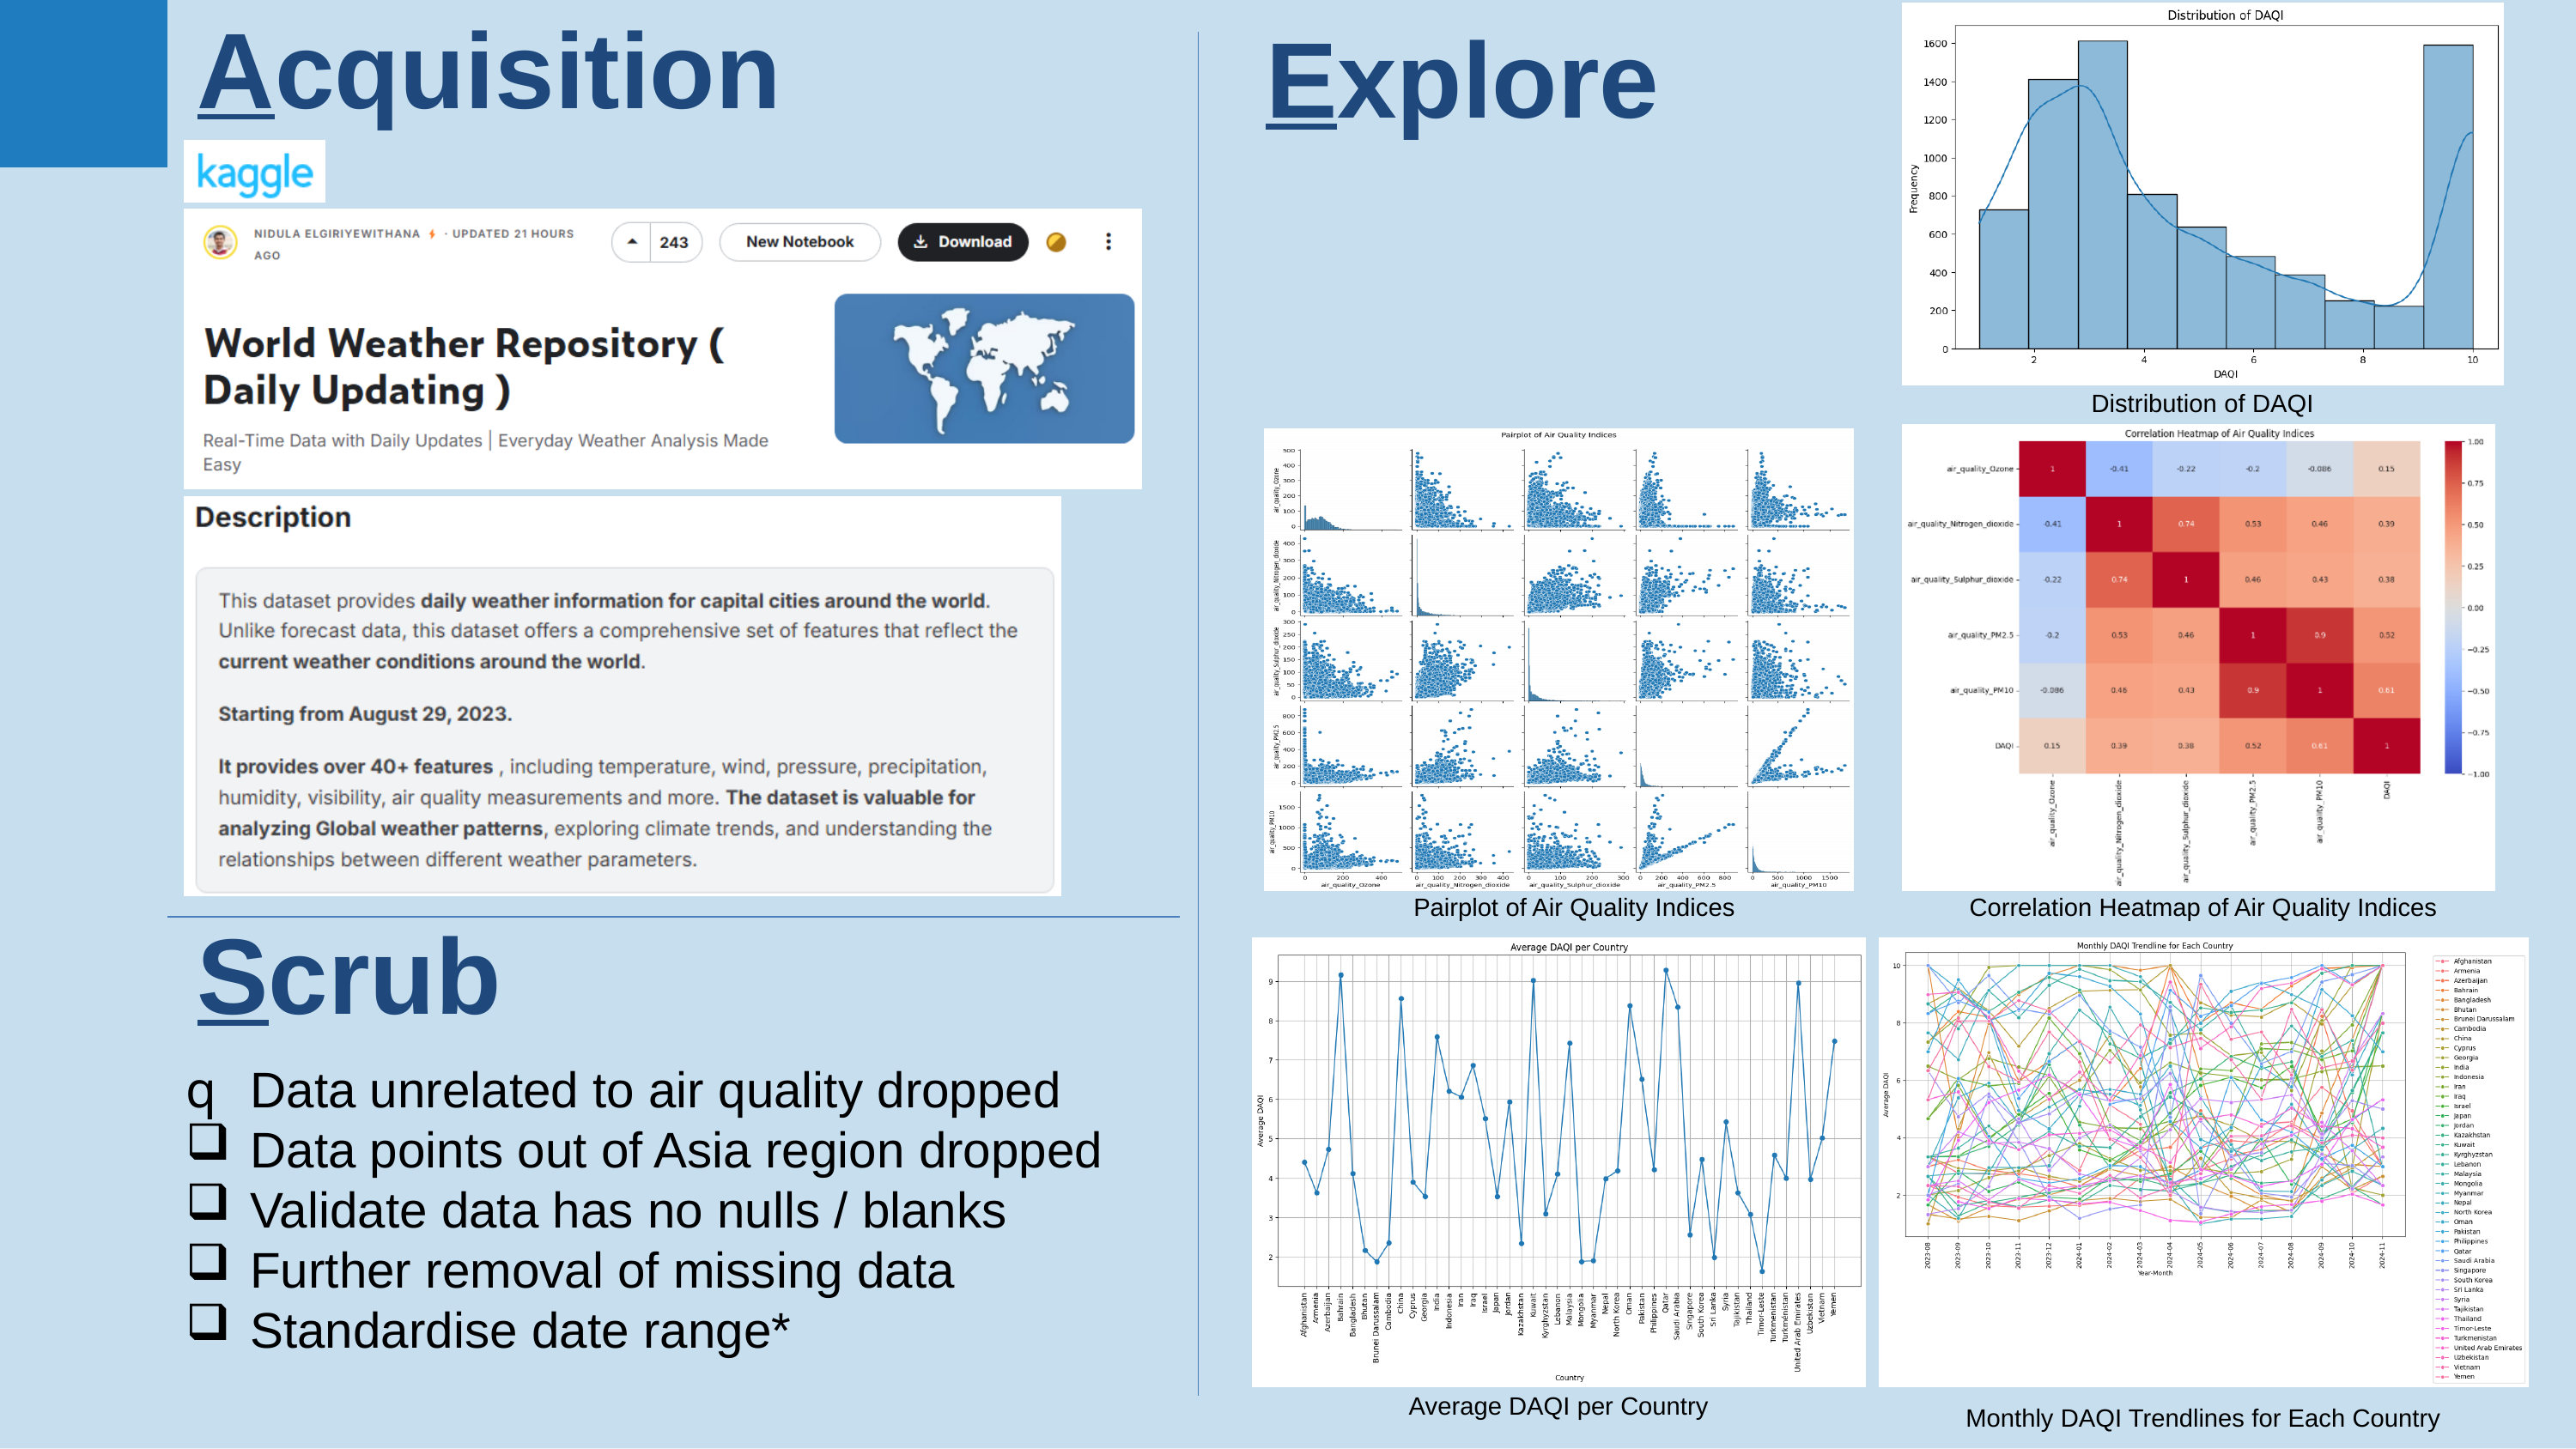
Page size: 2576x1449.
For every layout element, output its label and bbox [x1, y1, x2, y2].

picture [1901, 3, 2504, 386]
text_box [0, 0, 168, 168]
picture [1263, 428, 1854, 891]
text_box [0, 0, 2576, 1449]
picture [1252, 937, 1866, 1387]
picture [184, 496, 1061, 896]
picture [184, 209, 1142, 489]
picture [184, 140, 325, 203]
picture [1878, 937, 2529, 1387]
picture [1901, 424, 2495, 891]
